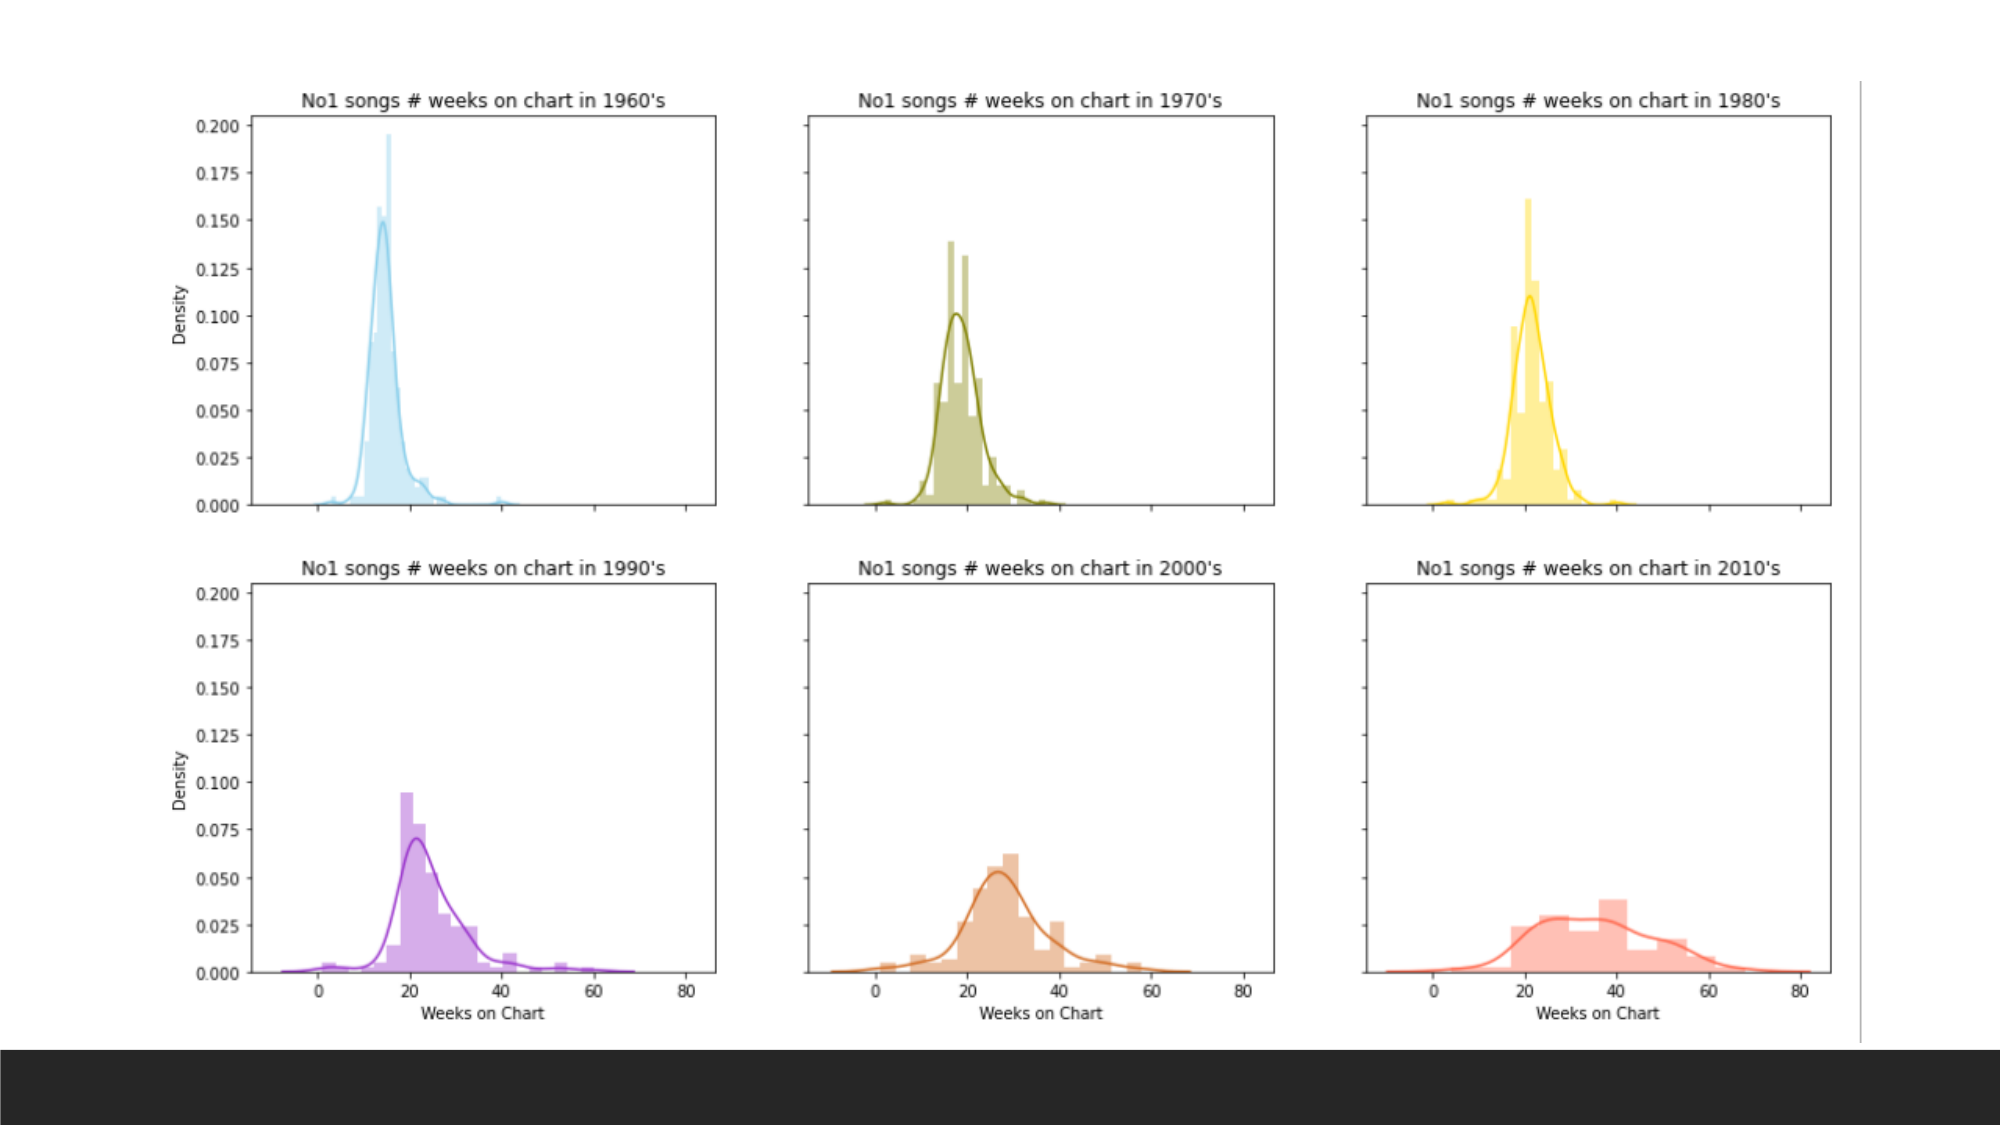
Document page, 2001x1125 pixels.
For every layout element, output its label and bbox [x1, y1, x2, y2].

picture [132, 81, 1868, 1044]
